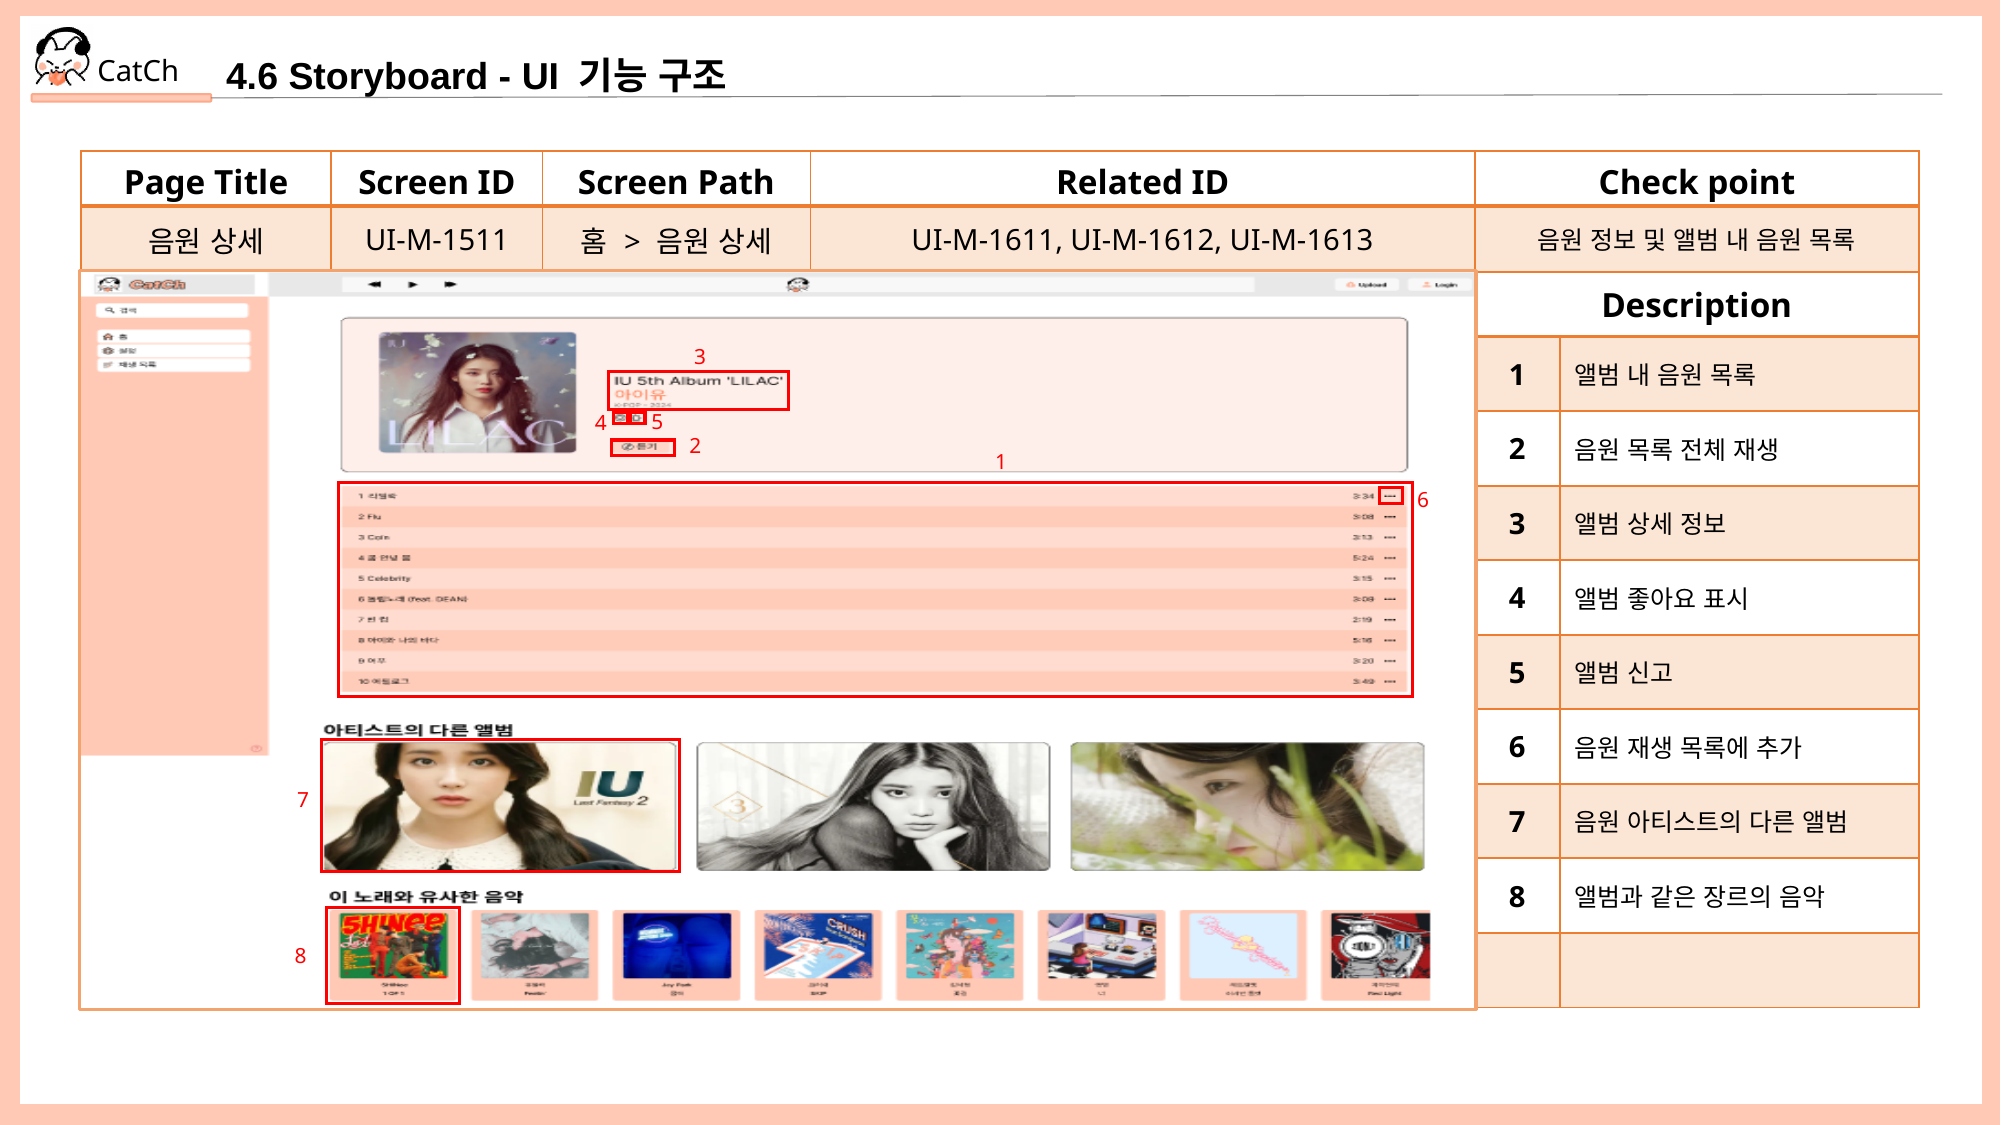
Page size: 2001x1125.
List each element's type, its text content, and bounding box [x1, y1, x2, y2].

table_header Page Title [82, 152, 330, 204]
table_cell 6 [1478, 710, 1559, 783]
table_header Related ID [811, 152, 1474, 204]
table_cell 음원 아티스트의 다른 앨범 [1561, 785, 1918, 857]
picture [31, 24, 94, 88]
table_cell 음원 목록 전체 재생 [1561, 412, 1918, 485]
table_cell 5 [1478, 636, 1559, 708]
table_cell 7 [1478, 785, 1559, 857]
table_header Screen ID [332, 152, 542, 204]
picture [81, 272, 1475, 1008]
table_cell 4 [1478, 561, 1559, 634]
table_cell 음원 상세 [82, 208, 330, 269]
table_cell 음원 정보 및 앨범 내 음원 목록 [1476, 208, 1918, 271]
table_cell 앨범 내 음원 목록 [1561, 338, 1918, 410]
table_header Check point [1476, 152, 1918, 204]
table_cell 2 [1478, 412, 1559, 485]
table_cell 앨범과 같은 장르의 음악 [1561, 859, 1918, 932]
table_cell 홈 > 음원 상세 [543, 208, 810, 269]
table_cell UI-M-1611, UI-M-1612, UI-M-1613 [811, 208, 1474, 269]
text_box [211, 94, 1943, 98]
table_cell 앨범 신고 [1561, 636, 1918, 708]
text_box 4.6 Storyboard - UI 기능 구조 [211, 44, 1179, 94]
table_cell 1 [1478, 338, 1559, 410]
table_cell 음원 재생 목록에 추가 [1561, 710, 1918, 783]
table_header Description [1478, 273, 1918, 335]
text_box [30, 93, 211, 103]
table_cell 앨범 좋아요 표시 [1561, 561, 1918, 634]
table_cell 8 [1478, 859, 1559, 932]
table_header Screen Path [543, 152, 810, 204]
table_cell [1561, 934, 1918, 1007]
table_cell 3 [1478, 487, 1559, 559]
table_cell UI-M-1511 [332, 208, 542, 269]
table_cell [1478, 934, 1559, 1007]
text_box [20, 16, 1982, 1104]
table_cell 앨범 상세 정보 [1561, 487, 1918, 559]
text_box CatCh [82, 44, 211, 93]
text_box 4.6 Storyboard - UI 기능 구조 [211, 98, 1179, 105]
